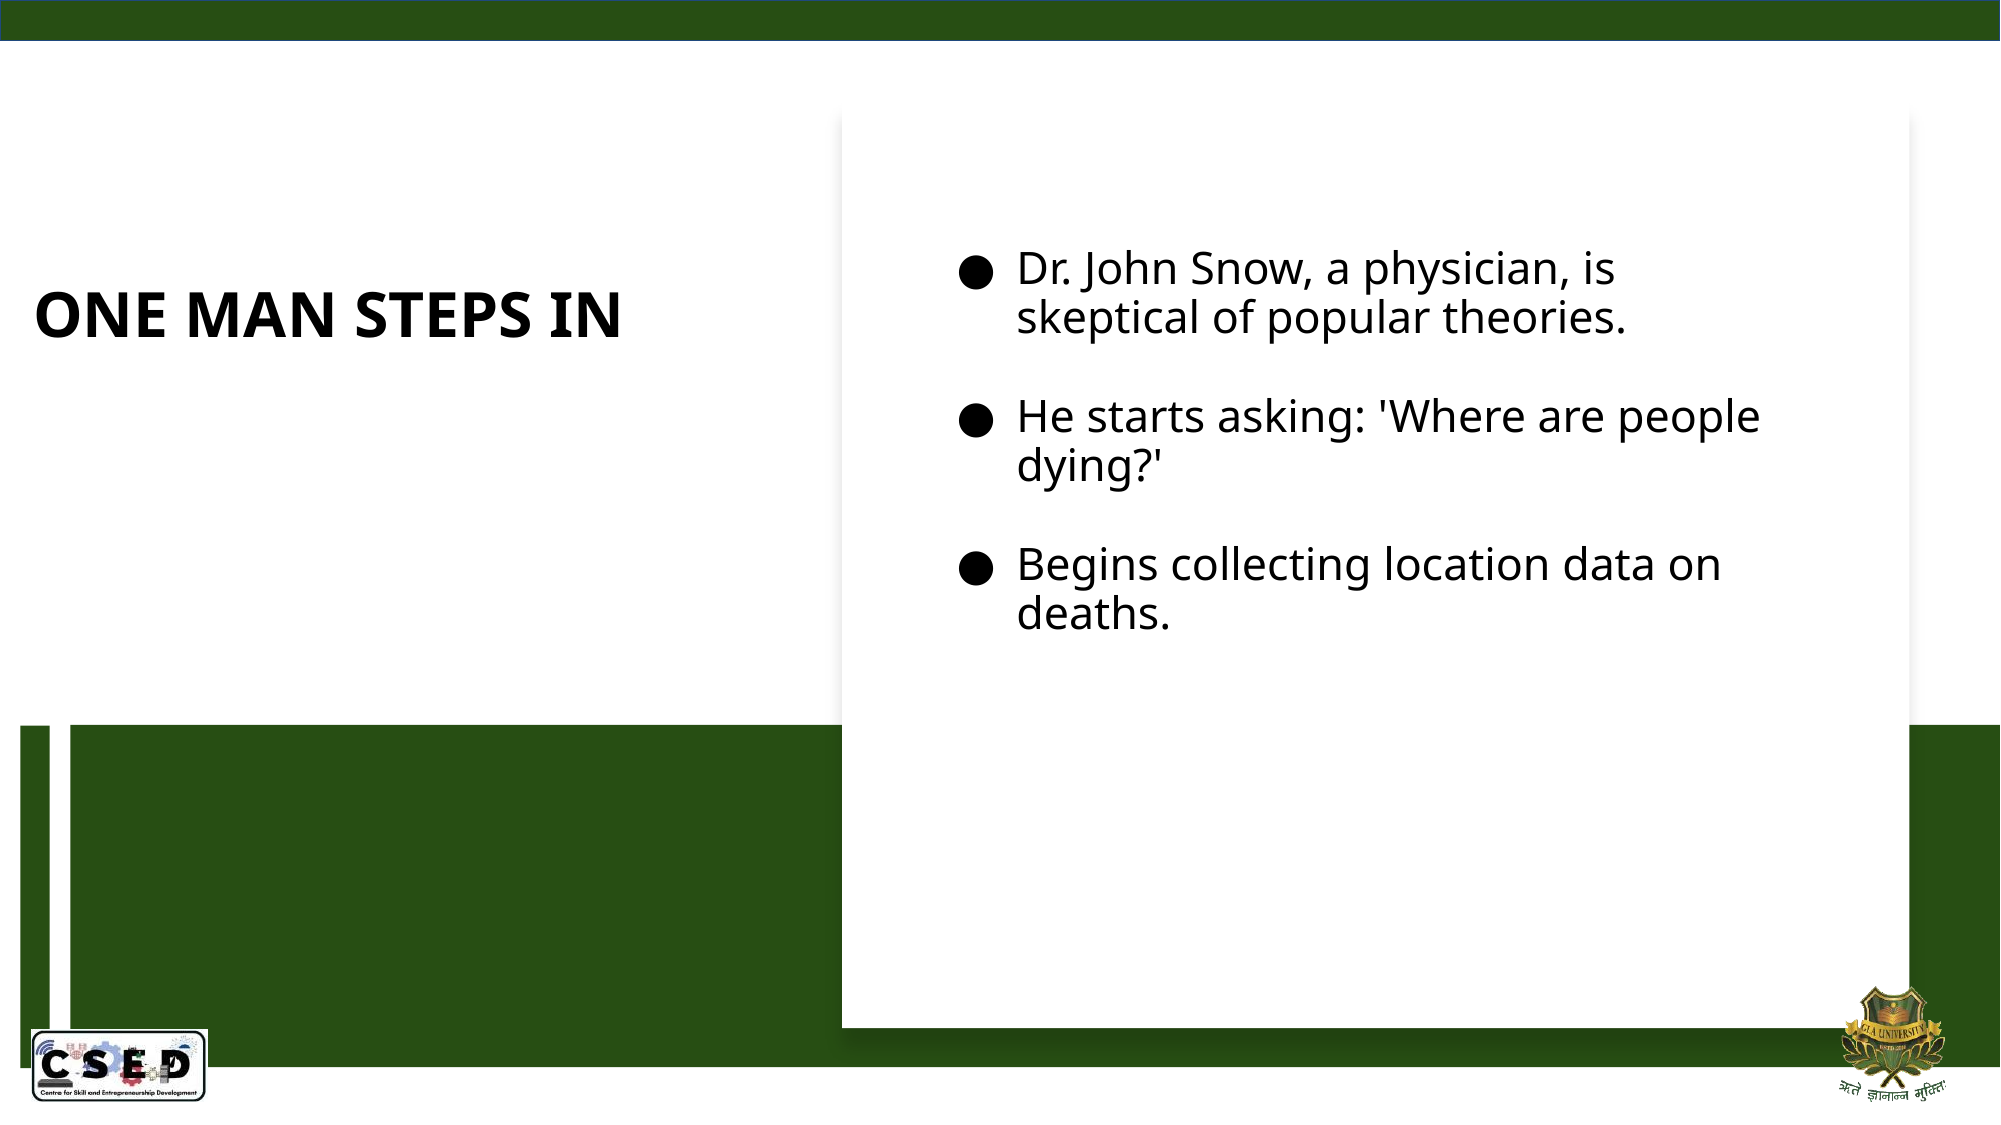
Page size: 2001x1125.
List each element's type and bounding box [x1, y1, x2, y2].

text_box [30, 985, 1946, 1102]
text_box [0, 0, 2000, 41]
text_box [20, 91, 2000, 1073]
